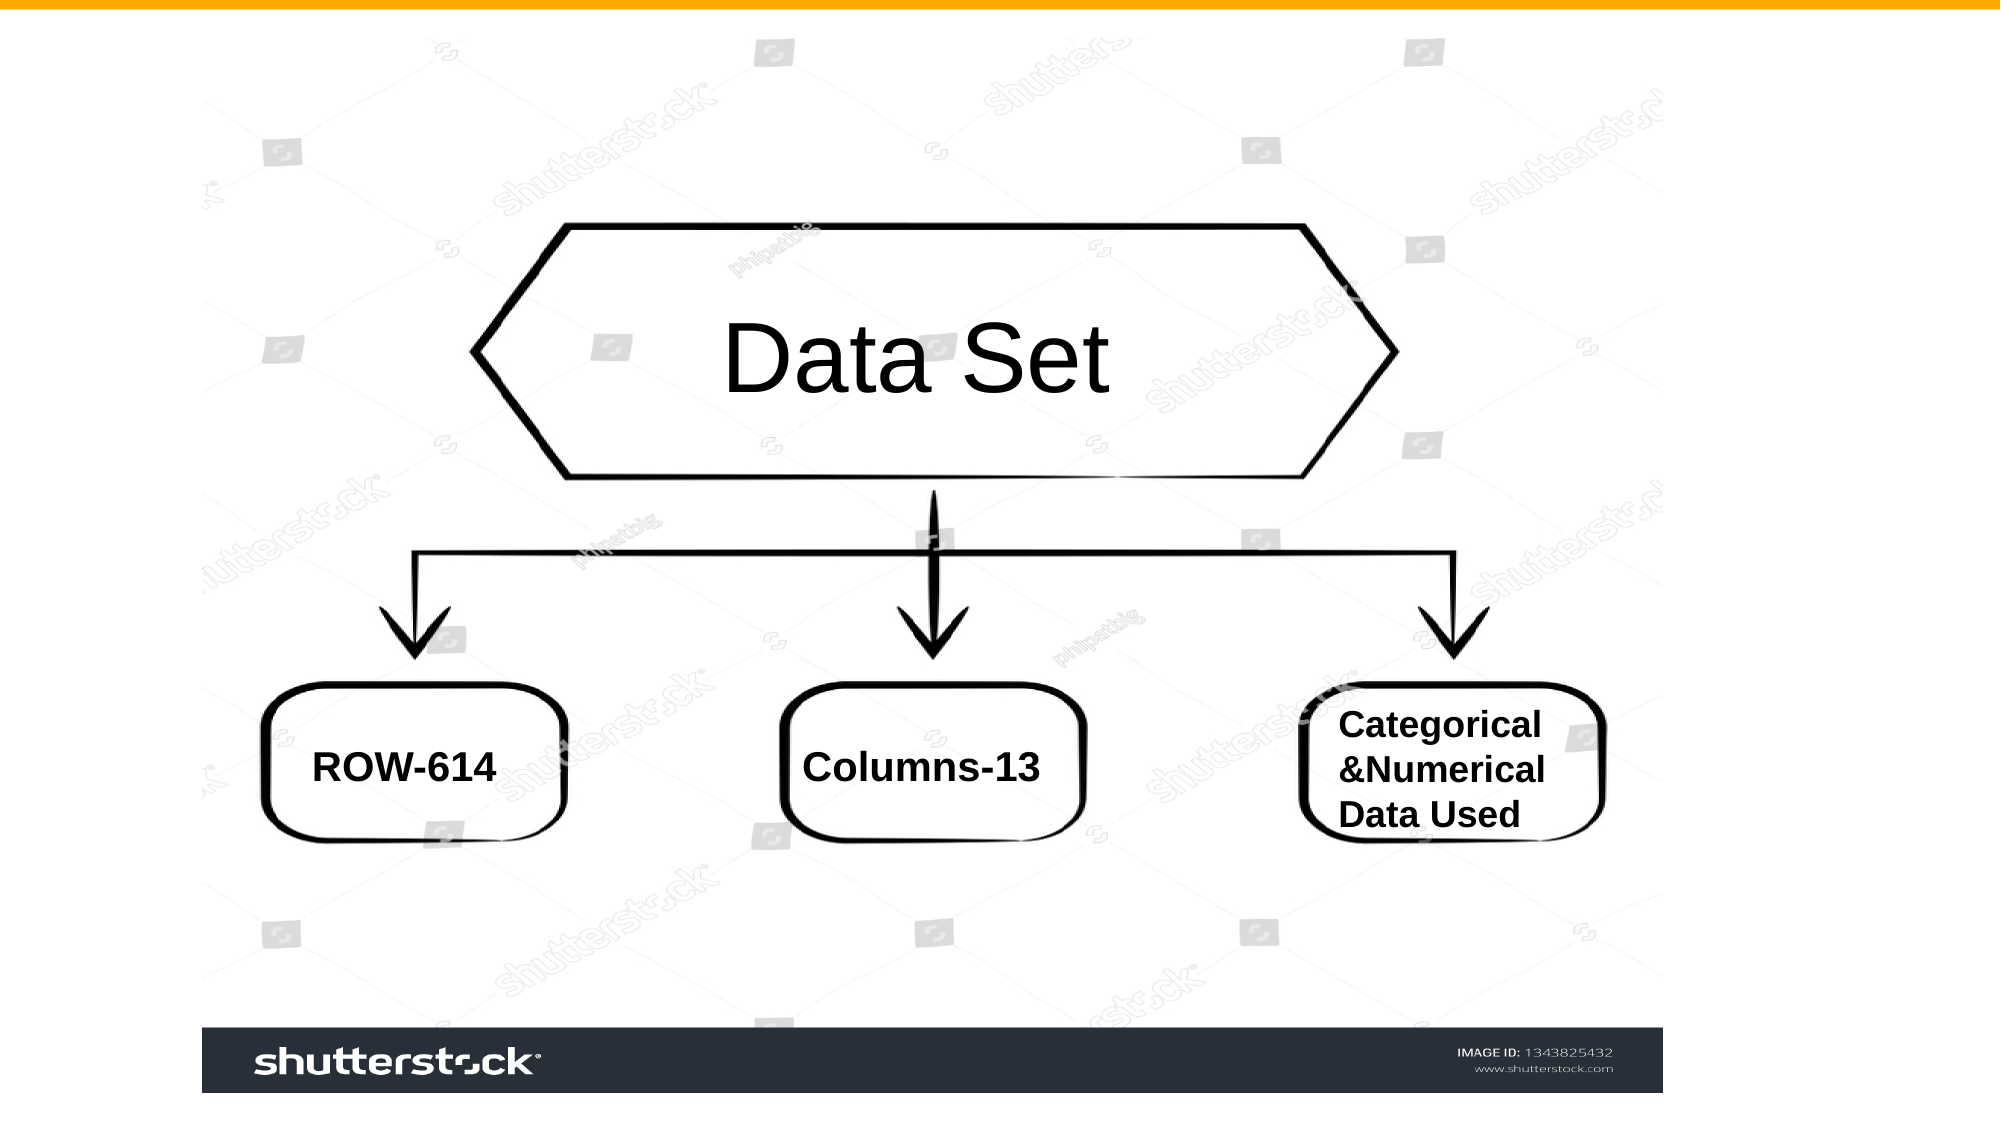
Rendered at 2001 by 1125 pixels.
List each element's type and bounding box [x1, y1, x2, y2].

picture [202, 38, 1663, 1094]
